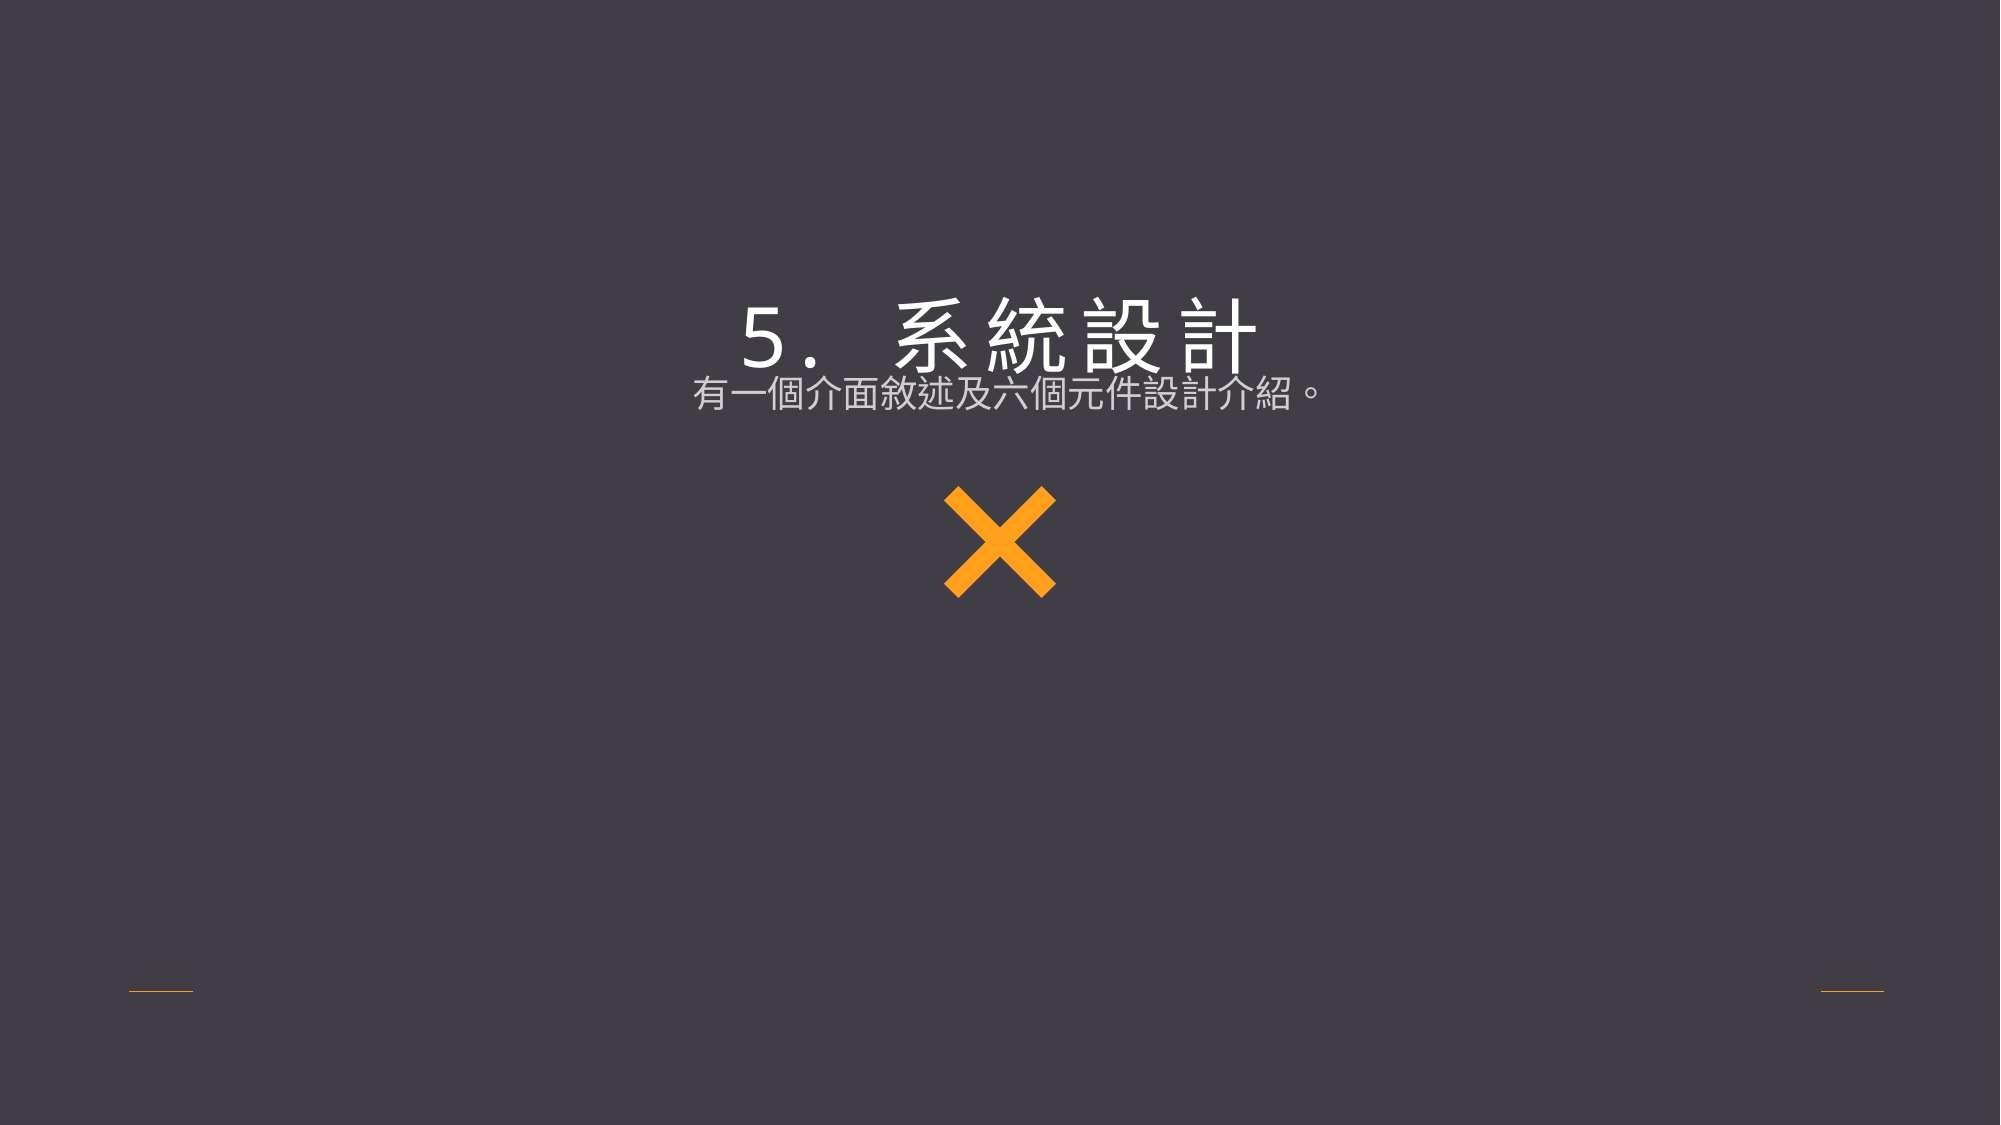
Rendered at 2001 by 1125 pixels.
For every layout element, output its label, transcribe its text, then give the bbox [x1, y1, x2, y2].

text_box [0, 0, 2000, 1125]
text_box 5. 系統設計 [724, 277, 1276, 362]
text_box 有一個介面敘述及六個元件設計介紹。 [678, 362, 1346, 423]
text_box [942, 484, 1058, 600]
